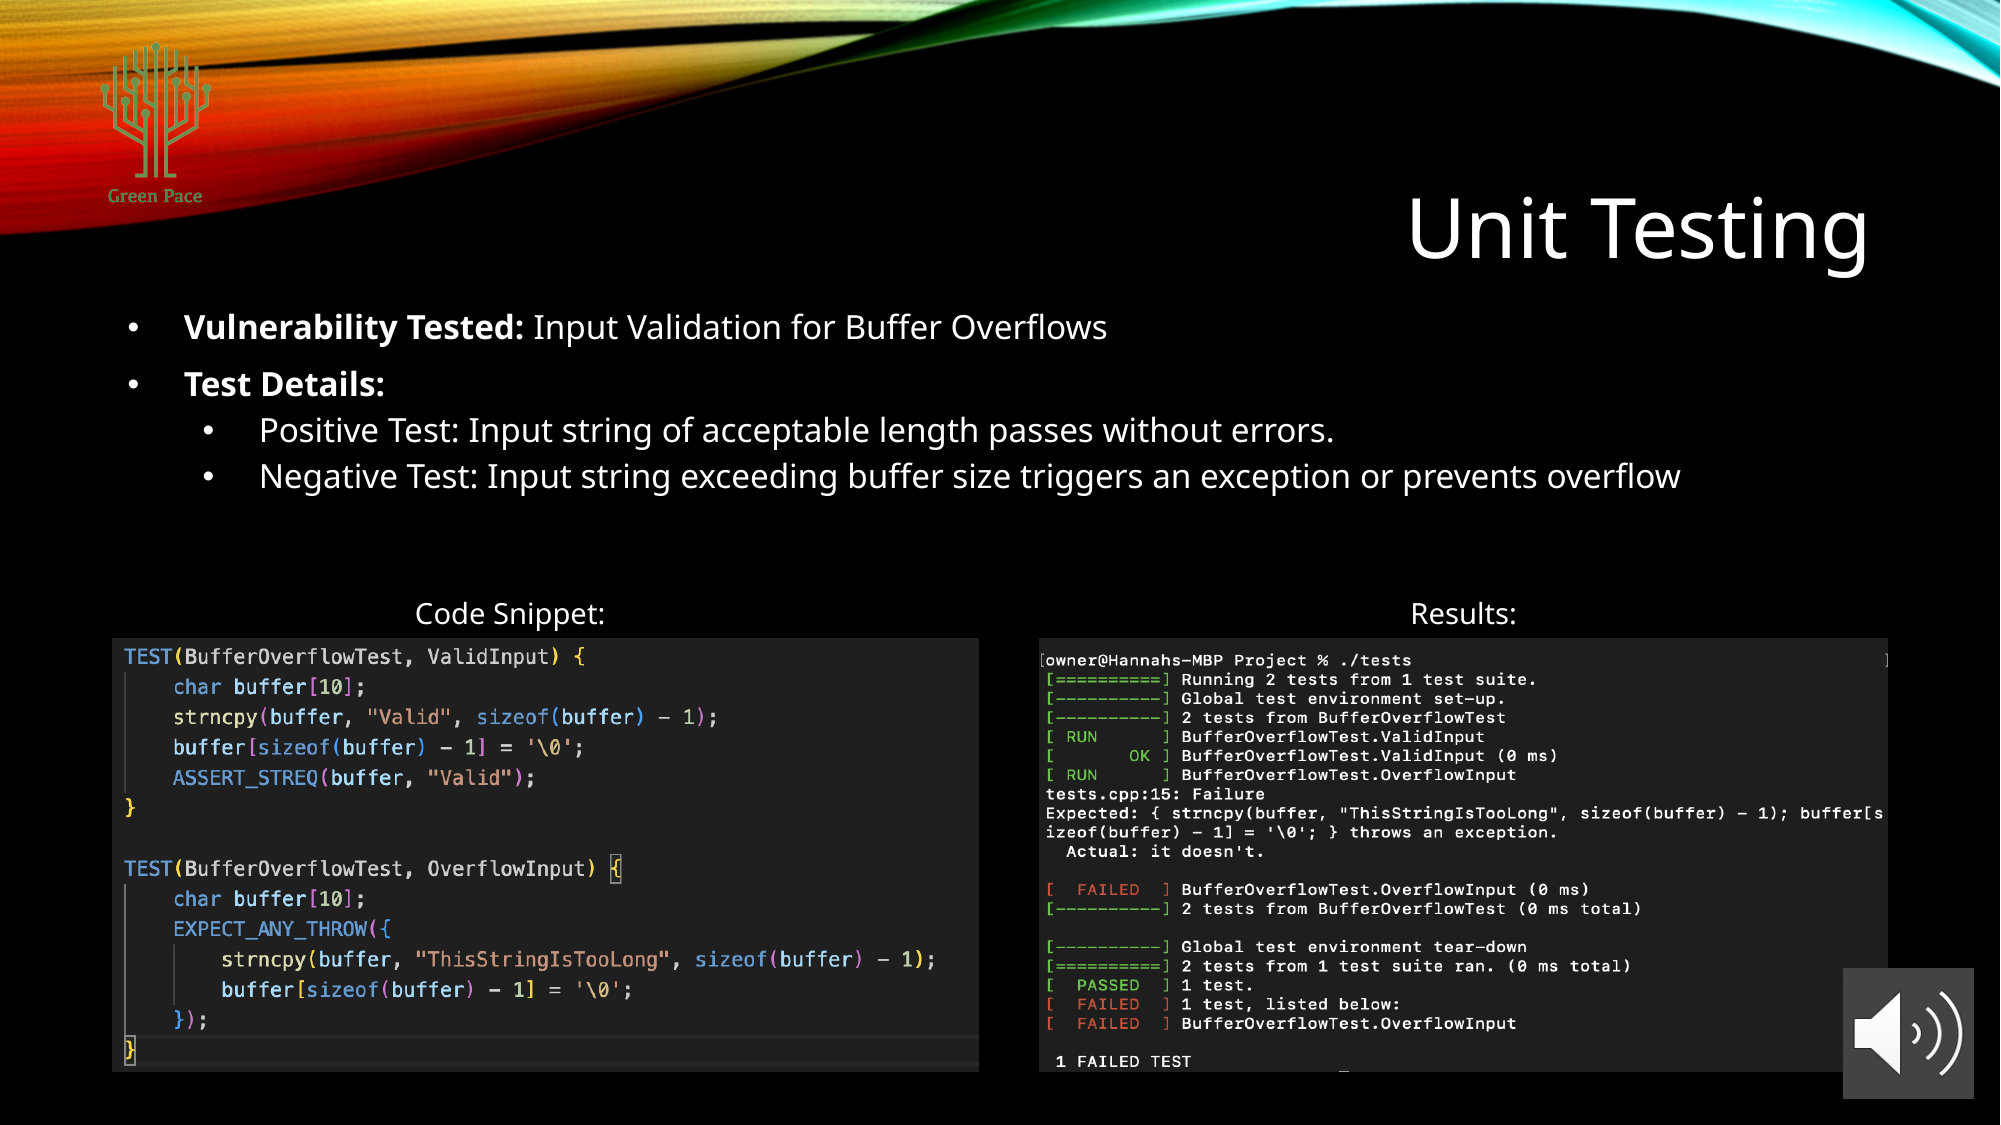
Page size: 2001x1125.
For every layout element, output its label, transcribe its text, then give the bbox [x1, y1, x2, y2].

list Vulnerability Tested: Input Validation for Buffer Overflows Test Details: Positive Test: Input string of acceptable length passes without errors. Negative Test: Input string exceeding buffer size triggers an exception or prevents overflow [112, 303, 1888, 587]
picture [1039, 638, 1976, 1101]
picture [112, 638, 979, 1072]
title Unit Testing [474, 125, 1888, 303]
picture [0, 0, 2000, 237]
text_box Code Snippet: [351, 588, 669, 637]
text_box Results: [1315, 588, 1612, 637]
